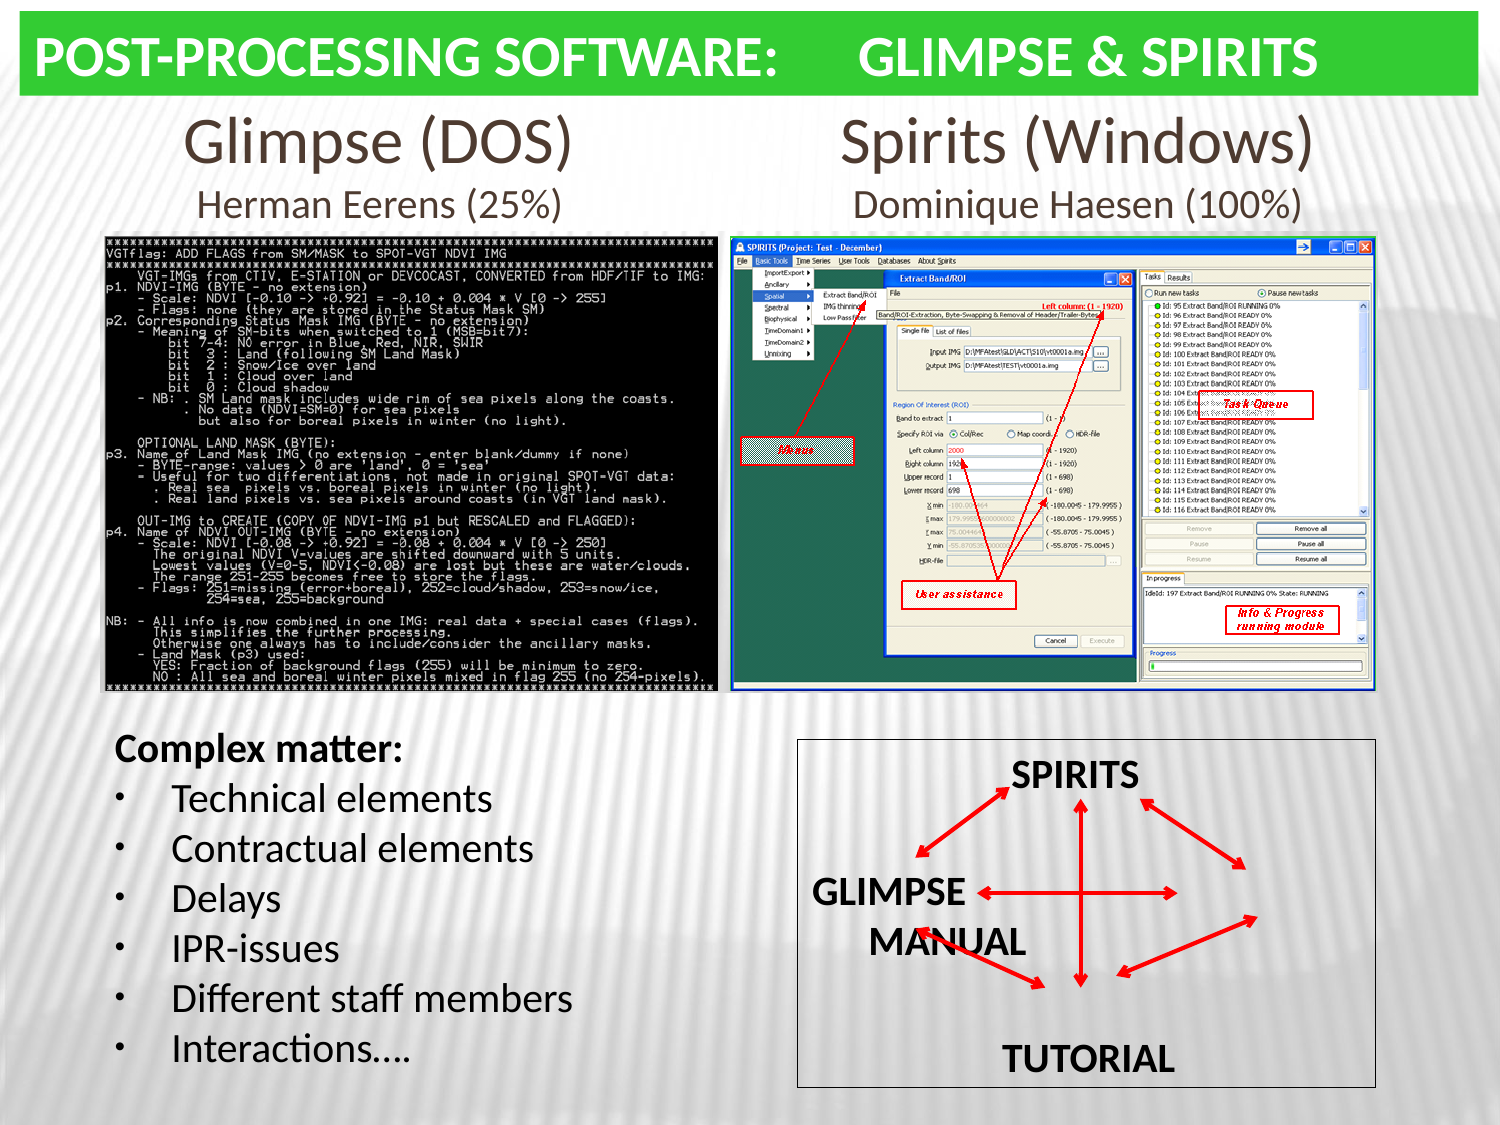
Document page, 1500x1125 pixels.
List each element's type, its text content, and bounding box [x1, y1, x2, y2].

text_box POST-PROCESSING SOFTWARE: GLIMPSE & SPIRITS [19, 11, 1479, 96]
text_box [917, 930, 1044, 986]
text_box Glimpse (DOS) Spirits (Windows) Herman Eerens (25%) Dominique Haesen (100%) [53, 90, 1447, 235]
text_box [1118, 918, 1256, 974]
picture [100, 231, 1380, 694]
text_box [1141, 800, 1245, 868]
text_box Complex matter: Technical elements Contractual elements Delays IPR-issues Different staff members Interactions…. [100, 713, 609, 1079]
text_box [917, 788, 1008, 856]
text_box SPIRITS GLIMPSE MANUAL TUTORIAL [797, 739, 1376, 1088]
